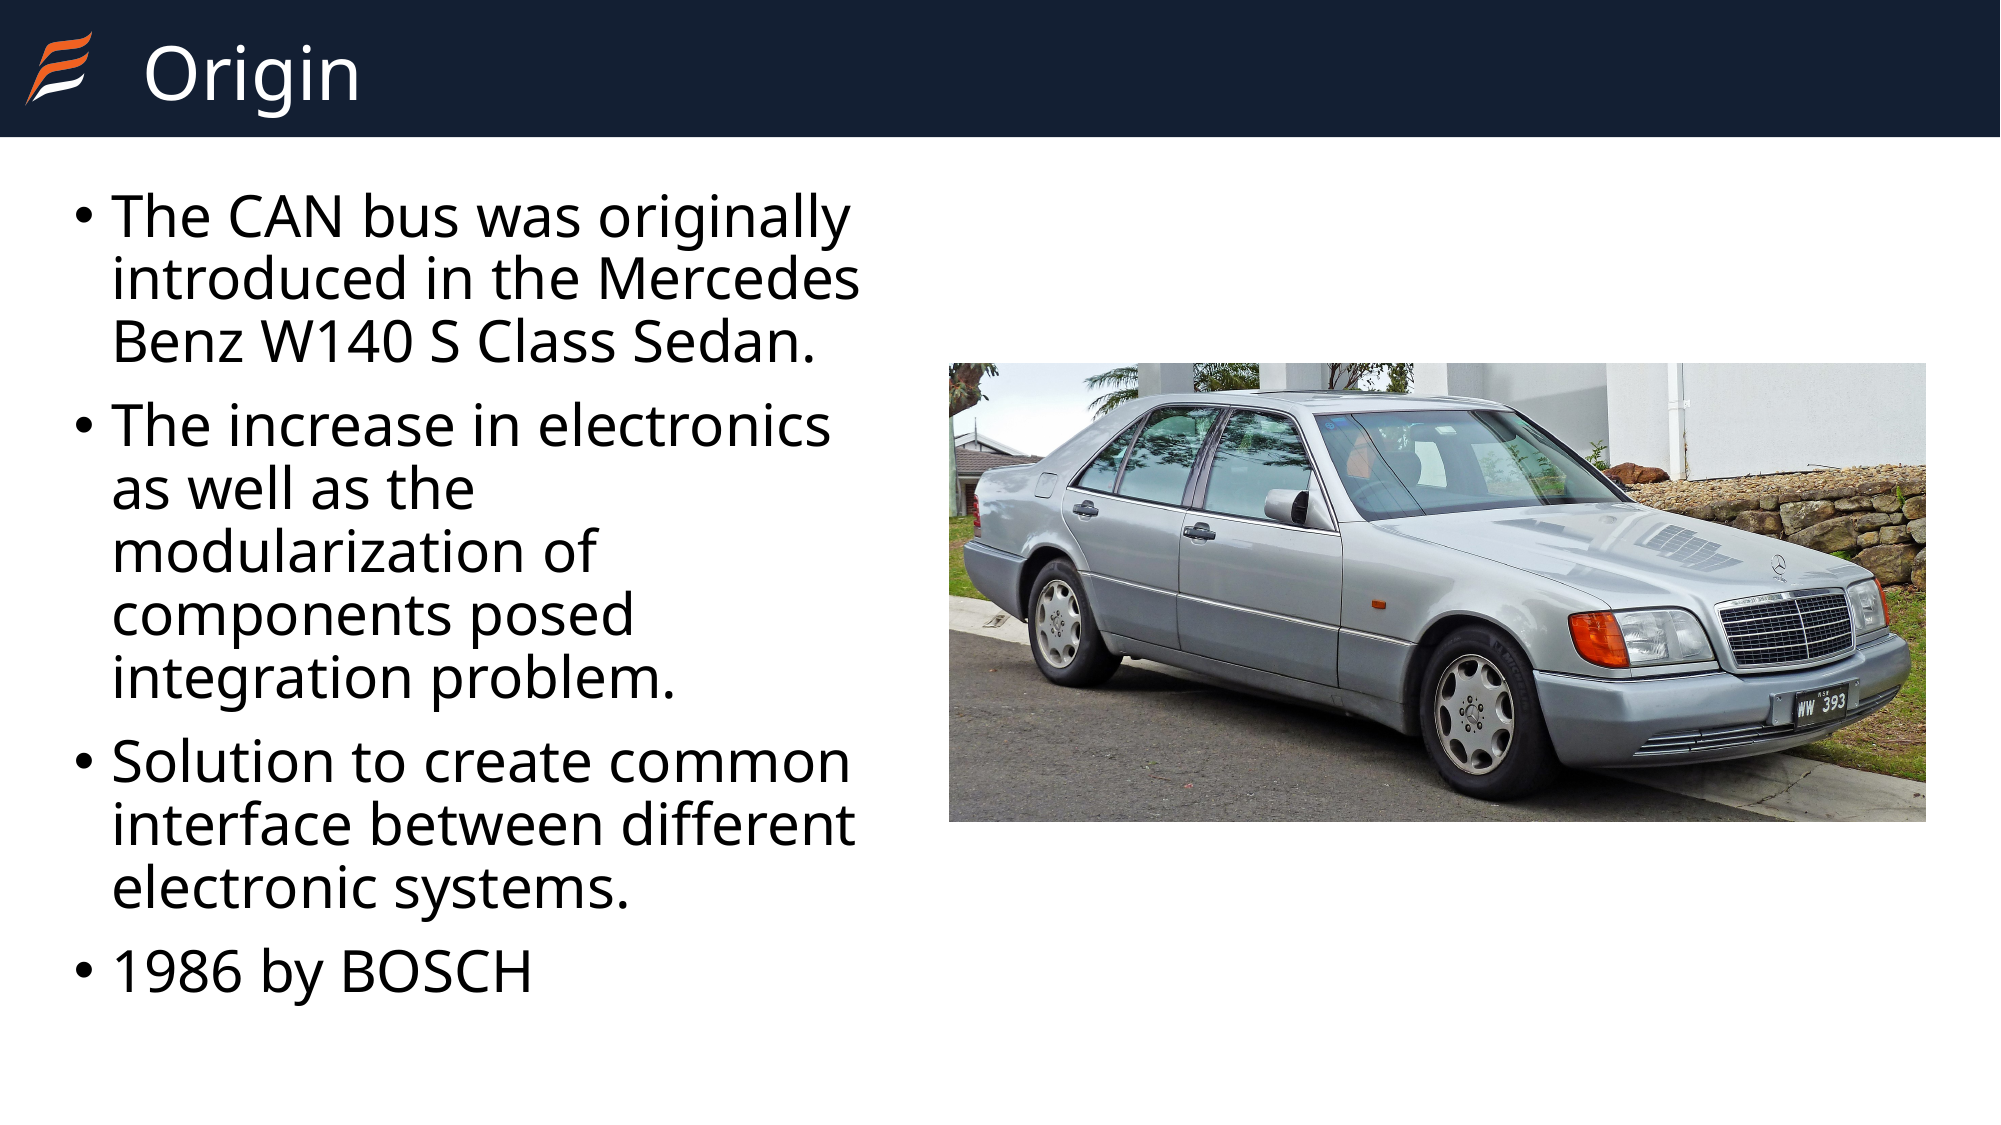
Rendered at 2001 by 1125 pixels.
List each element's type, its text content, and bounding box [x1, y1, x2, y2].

picture [949, 363, 1926, 822]
list The CAN bus was originally introduced in the Mercedes Benz W140 S Class Sedan. The increase in electronics as well as the modularization of components posed integration problem. Solution to create common interface between different electronic systems. 1986 by BOSCH [58, 179, 909, 1079]
picture [25, 31, 92, 106]
title Origin [127, 31, 1853, 122]
